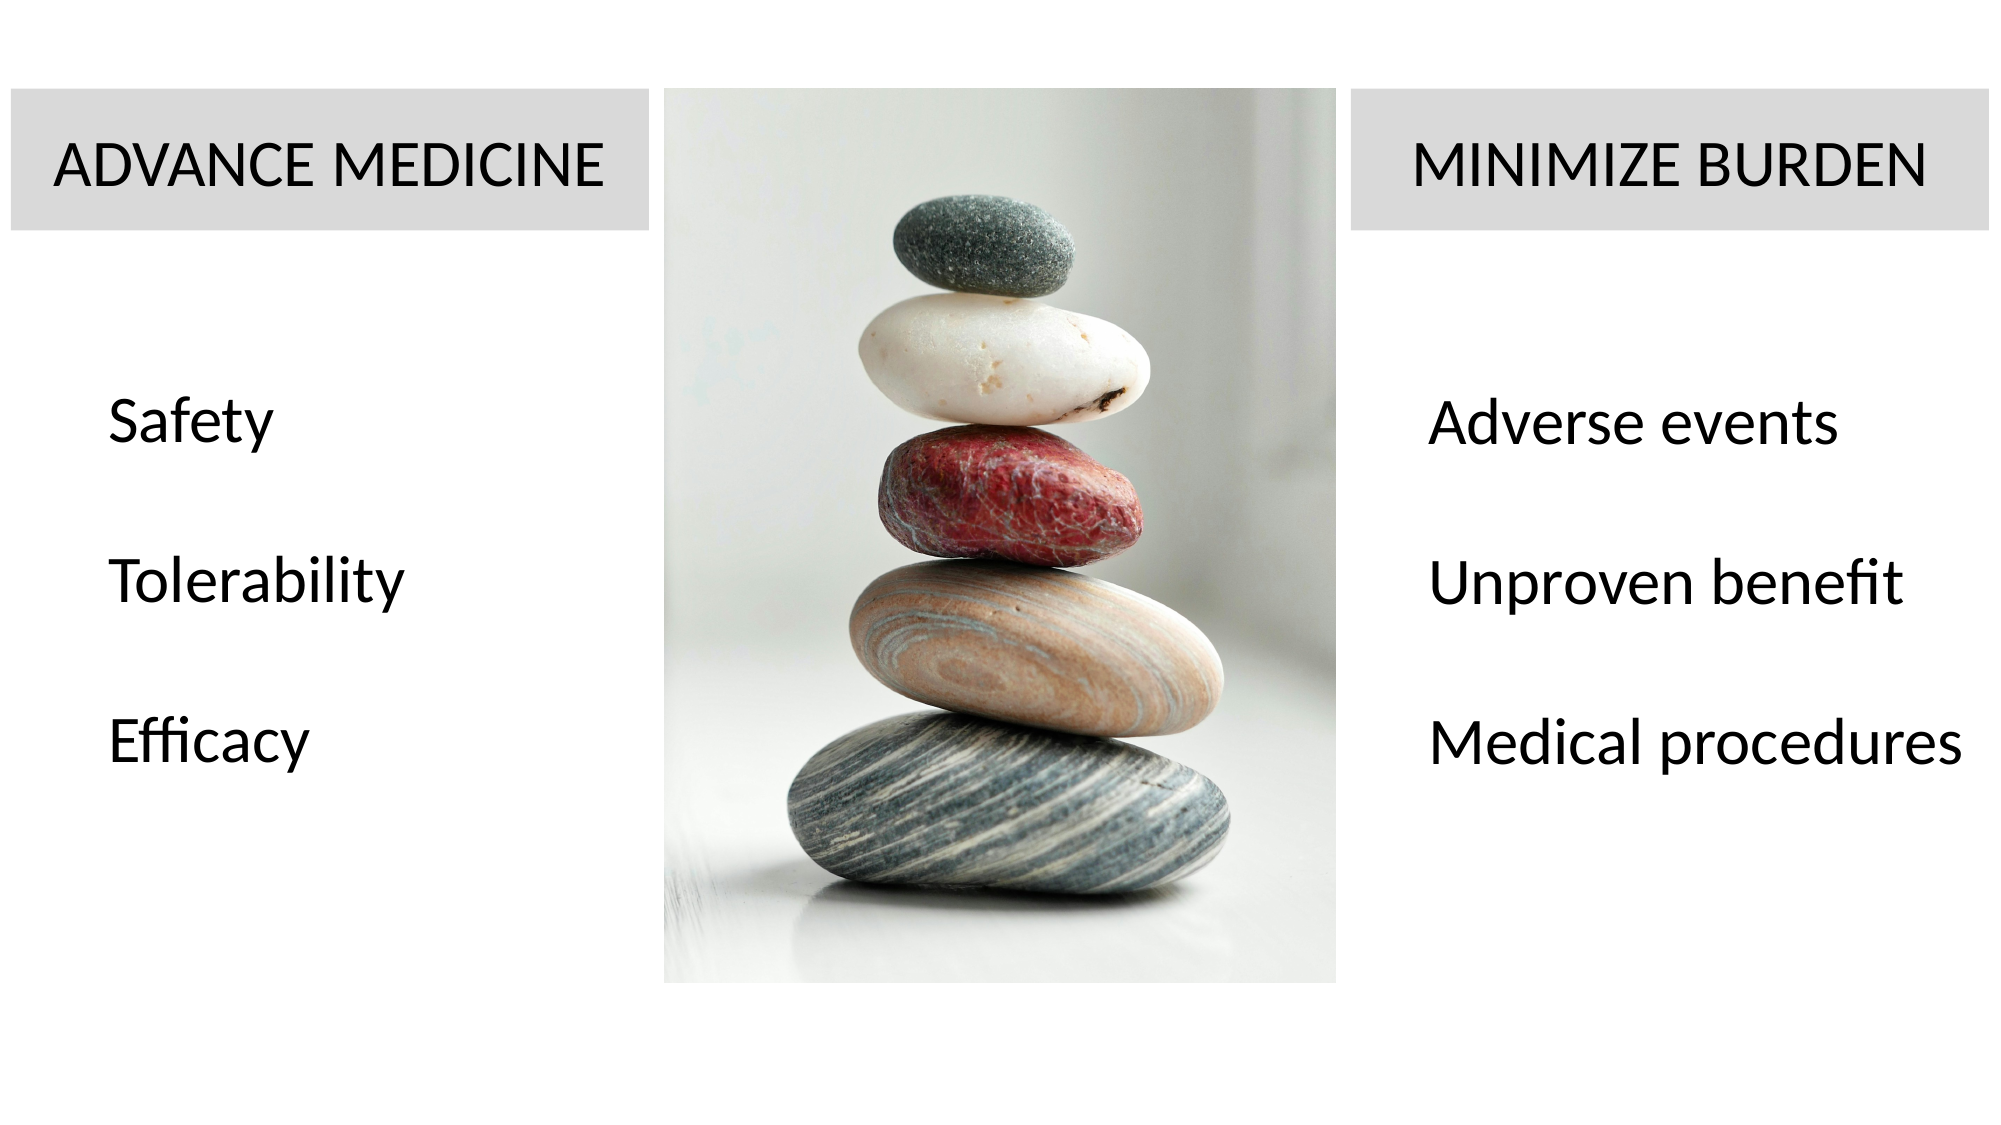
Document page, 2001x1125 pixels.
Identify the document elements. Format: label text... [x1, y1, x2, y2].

text_box ADVANCE MEDICINE [10, 88, 650, 231]
picture [664, 88, 1336, 983]
text_box Safety Tolerability Efficacy [93, 368, 650, 784]
text_box MINIMIZE BURDEN [1350, 88, 1990, 231]
text_box Adverse events Unproven benefit Medical procedures [1413, 370, 2000, 786]
